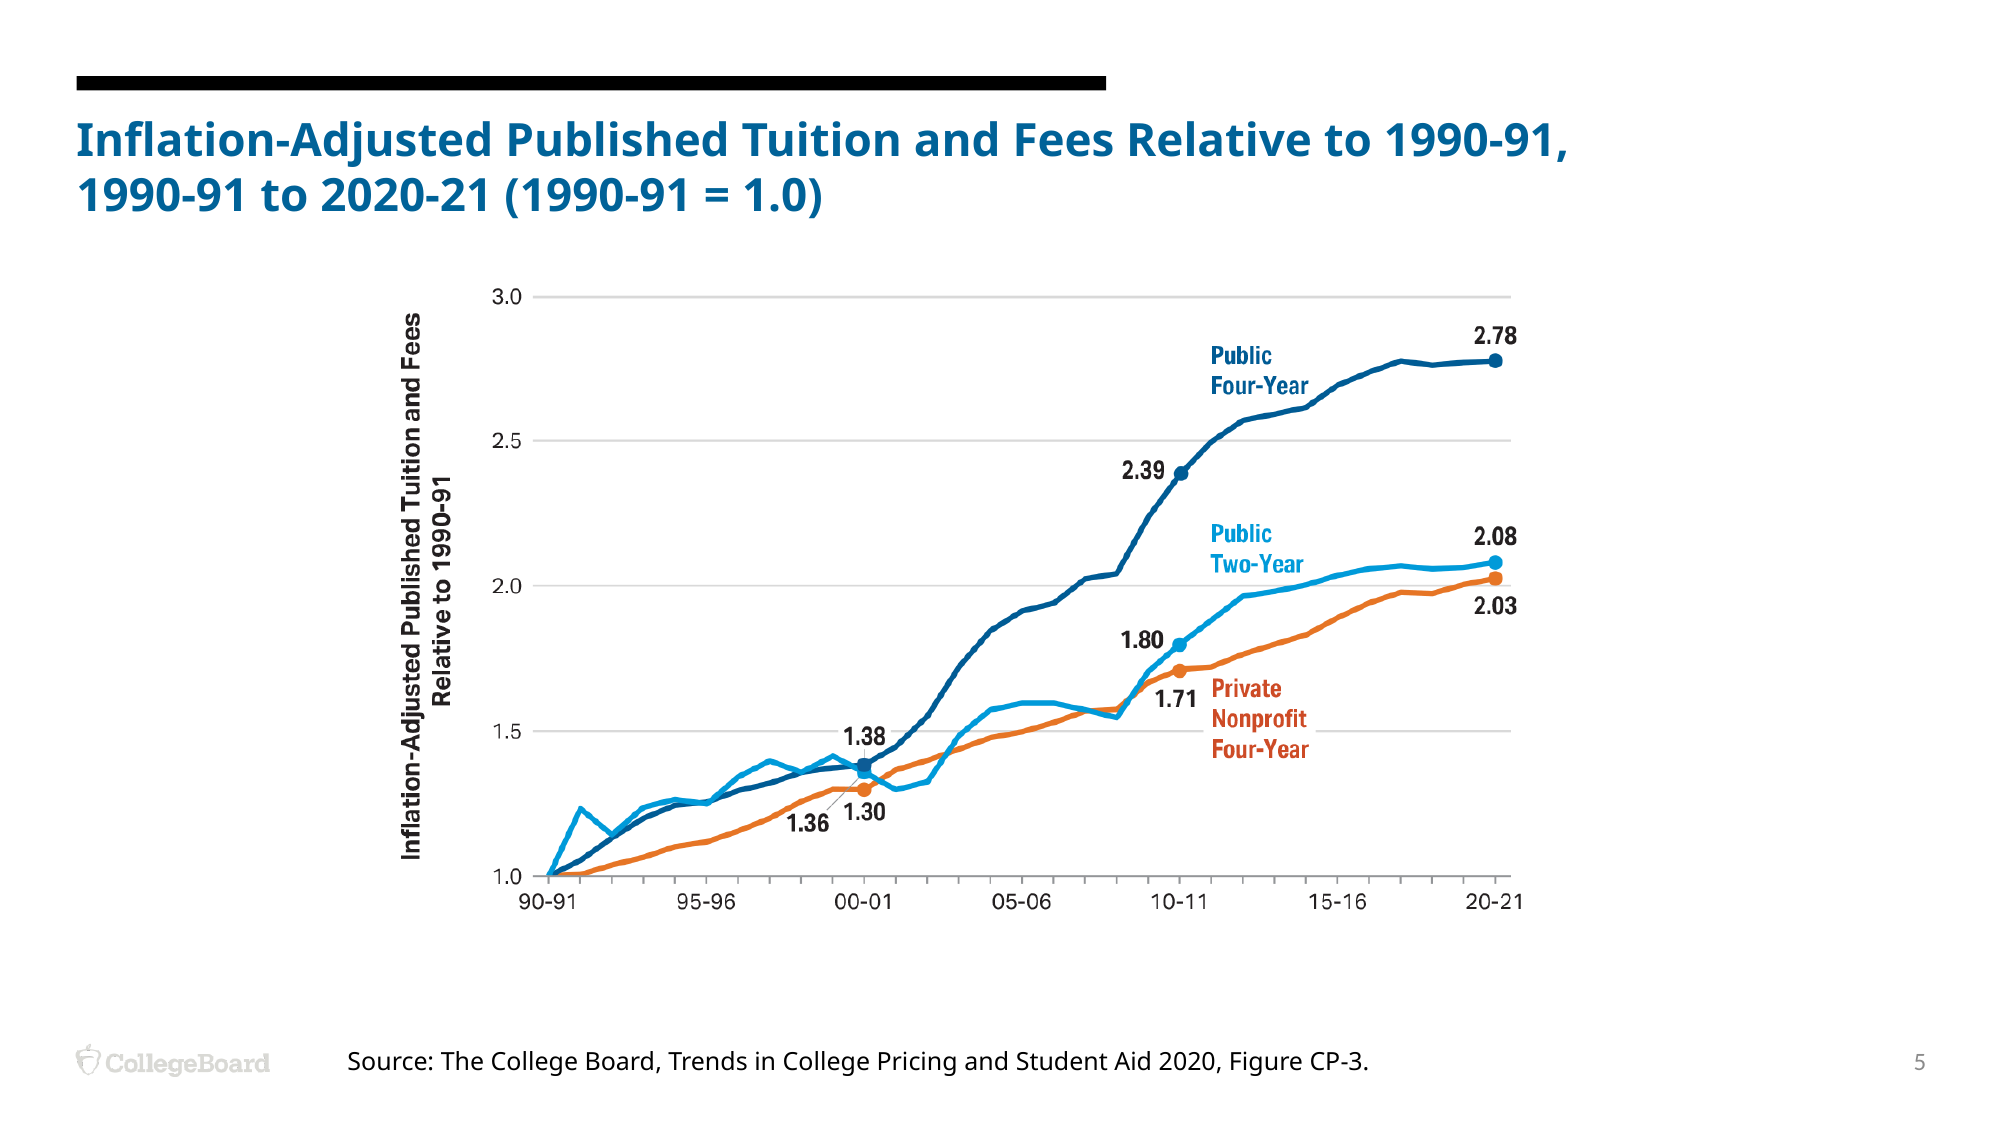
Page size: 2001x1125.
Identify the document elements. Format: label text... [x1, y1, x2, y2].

picture [385, 273, 1536, 926]
list Inflation-Adjusted Published Tuition and Fees Relative to 1990-91, 1990-91 to 2020-21 (1990-91 = 1.0) [76, 72, 1575, 222]
slide_number 5 [1474, 1030, 1942, 1091]
picture [67, 1028, 280, 1091]
text_box Source: The College Board, Trends in College Pricing and Student Aid 2020, Figure CP-3. [332, 1037, 1386, 1083]
